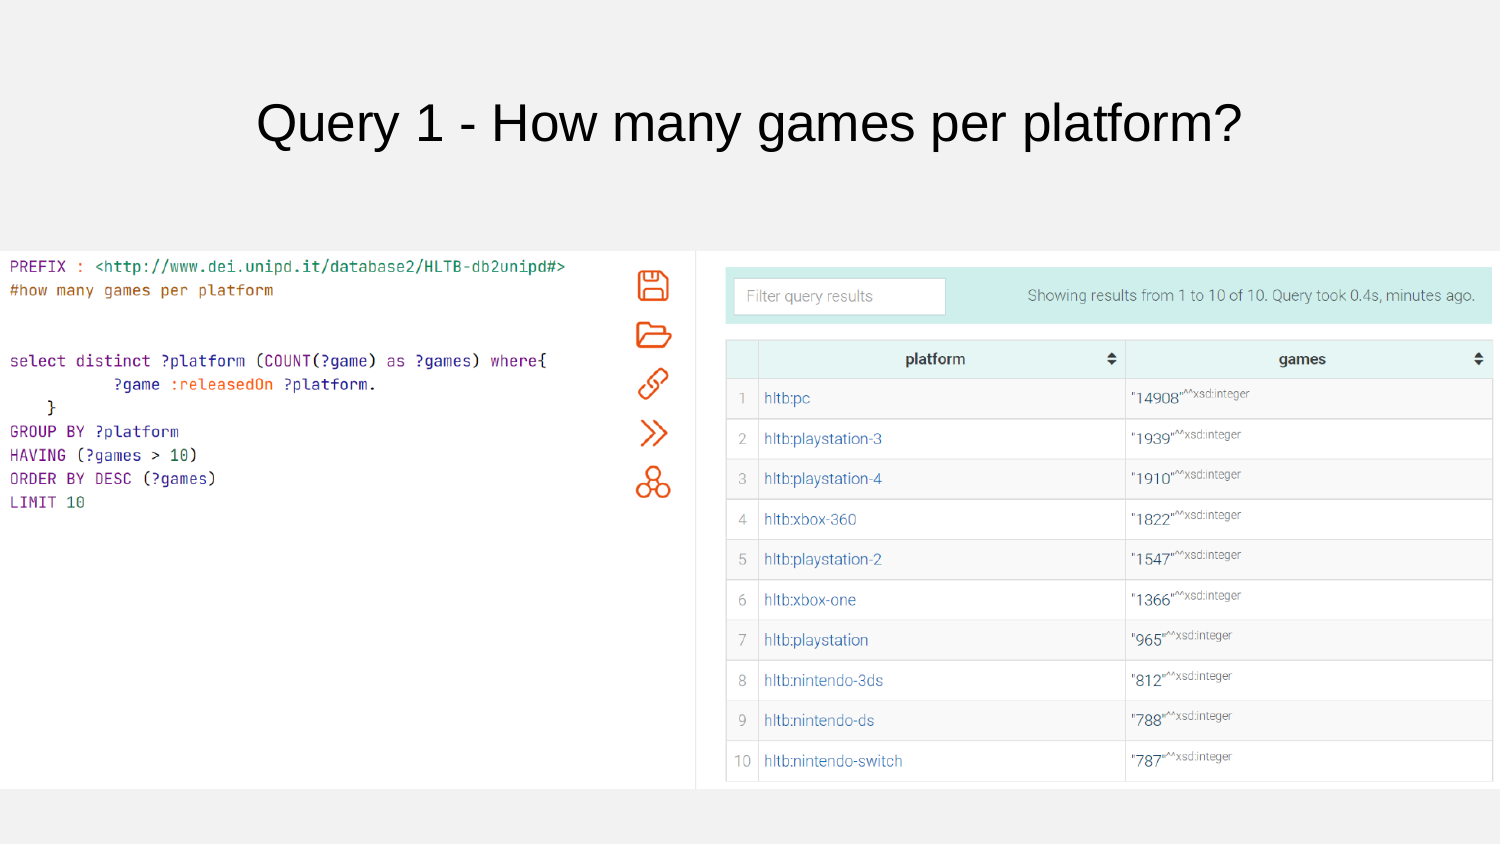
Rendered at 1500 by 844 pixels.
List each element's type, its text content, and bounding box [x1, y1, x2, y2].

title Query 1 - How many games per platform? [51, 72, 1449, 167]
picture [0, 250, 1500, 789]
